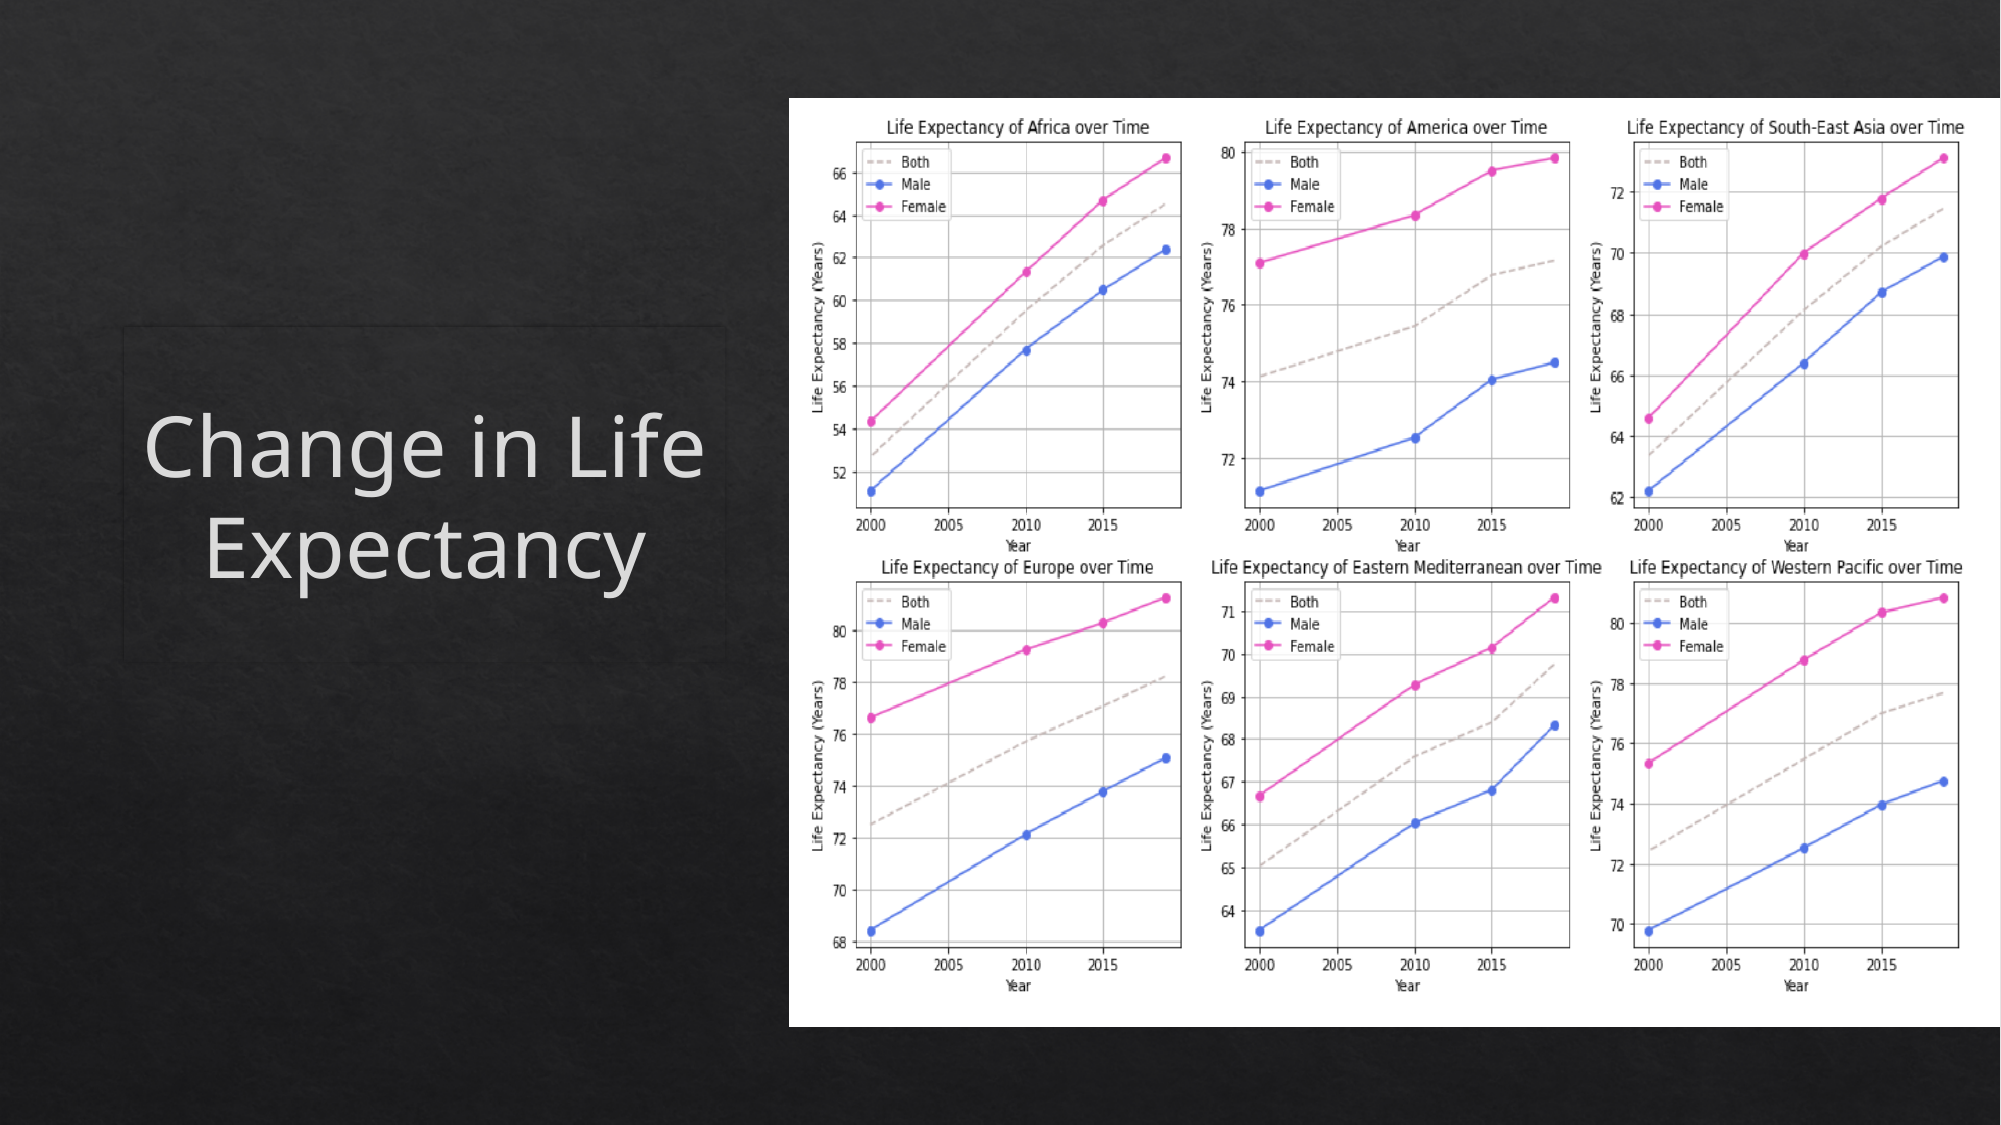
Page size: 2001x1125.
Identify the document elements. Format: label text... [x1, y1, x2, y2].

title Change in Life Expectancy [124, 327, 726, 662]
picture [789, 98, 2000, 1027]
